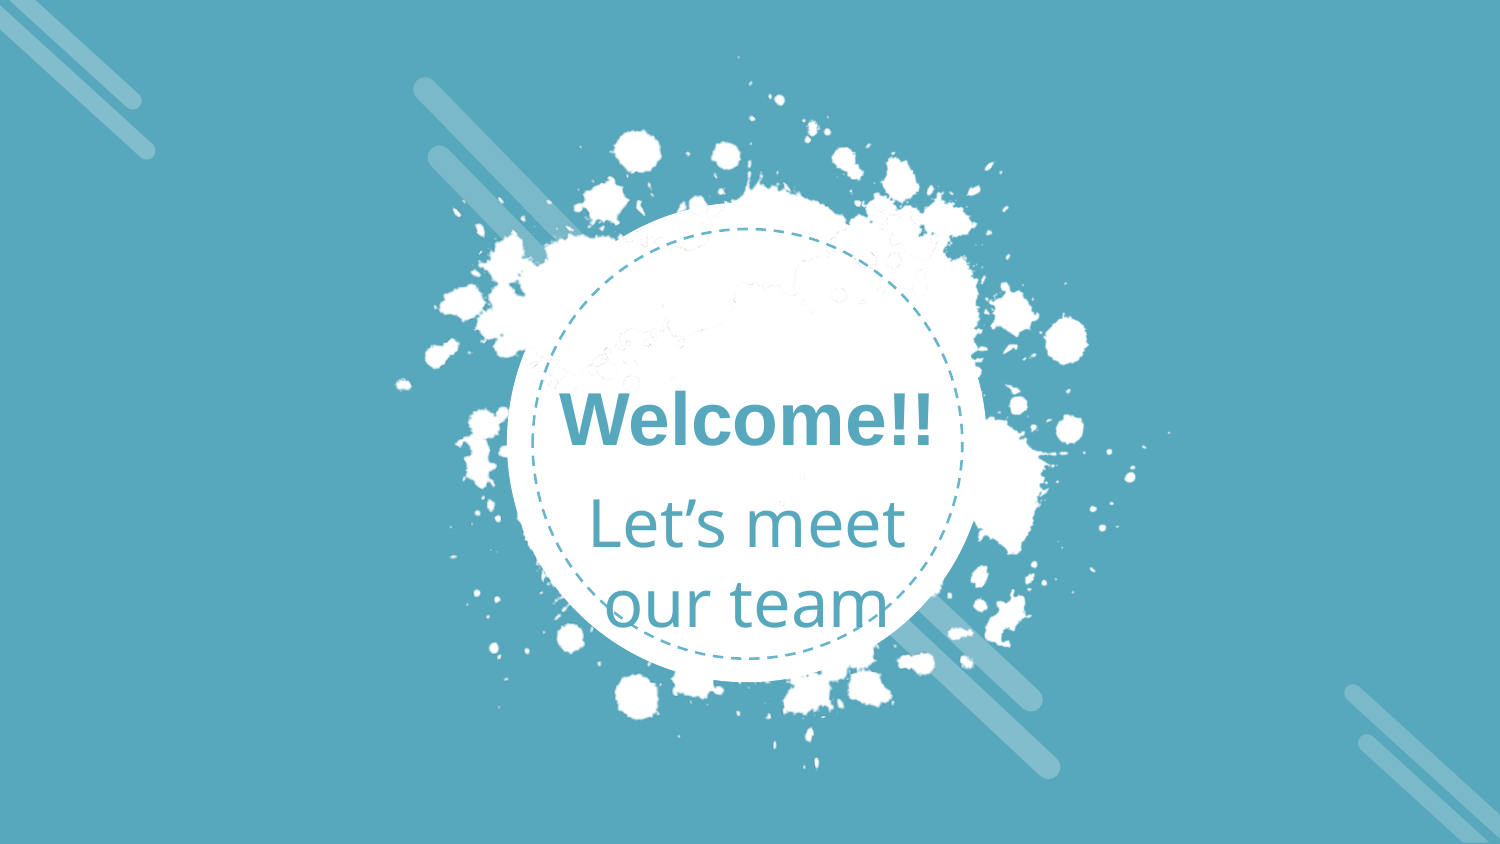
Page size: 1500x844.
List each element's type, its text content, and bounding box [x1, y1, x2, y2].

title Welcome!! [537, 361, 959, 471]
subtitle Let’s meet our team [537, 471, 958, 548]
picture [335, 0, 1256, 809]
